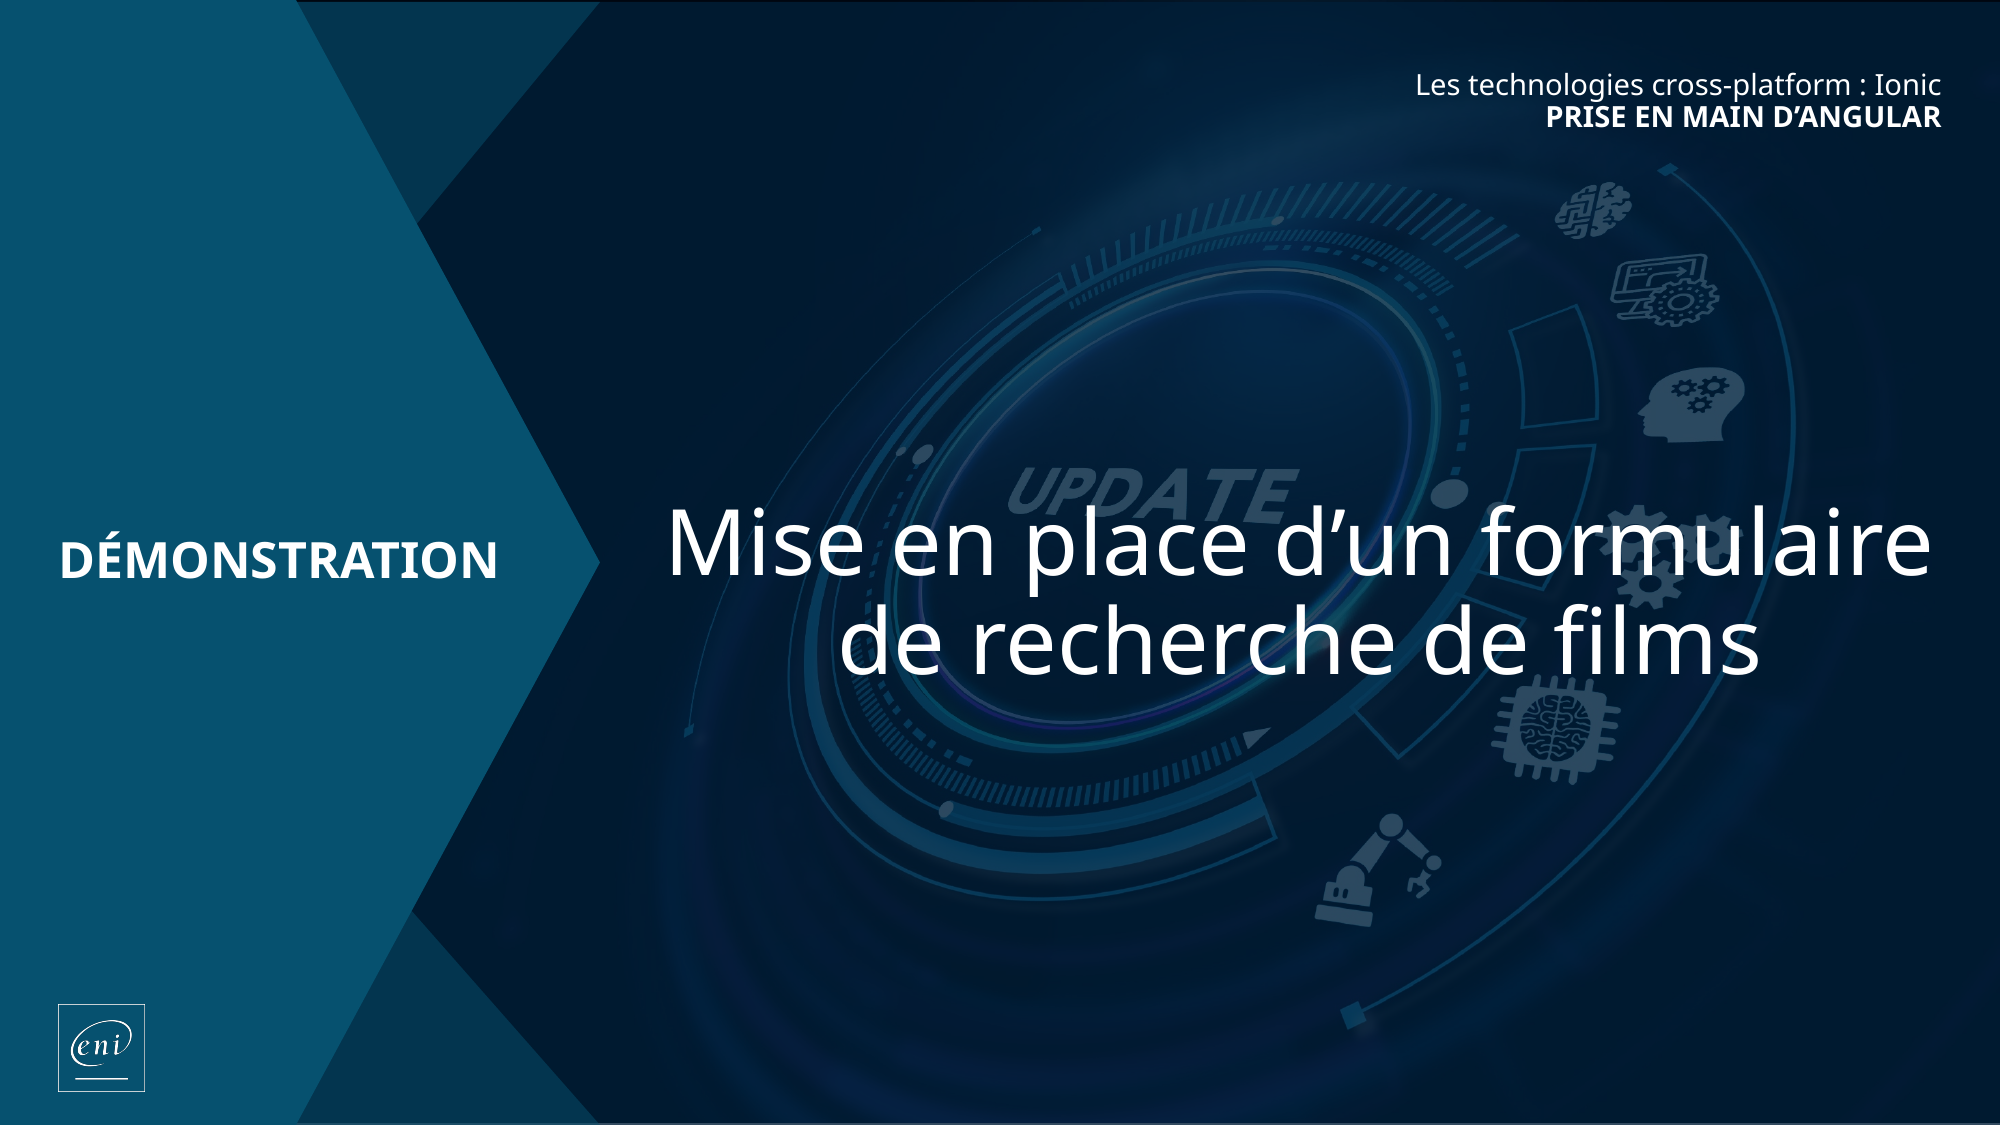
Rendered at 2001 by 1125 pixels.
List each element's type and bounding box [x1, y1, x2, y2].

picture [600, 0, 2000, 1124]
picture [71, 1045, 76, 1060]
text_box [0, 0, 600, 1125]
